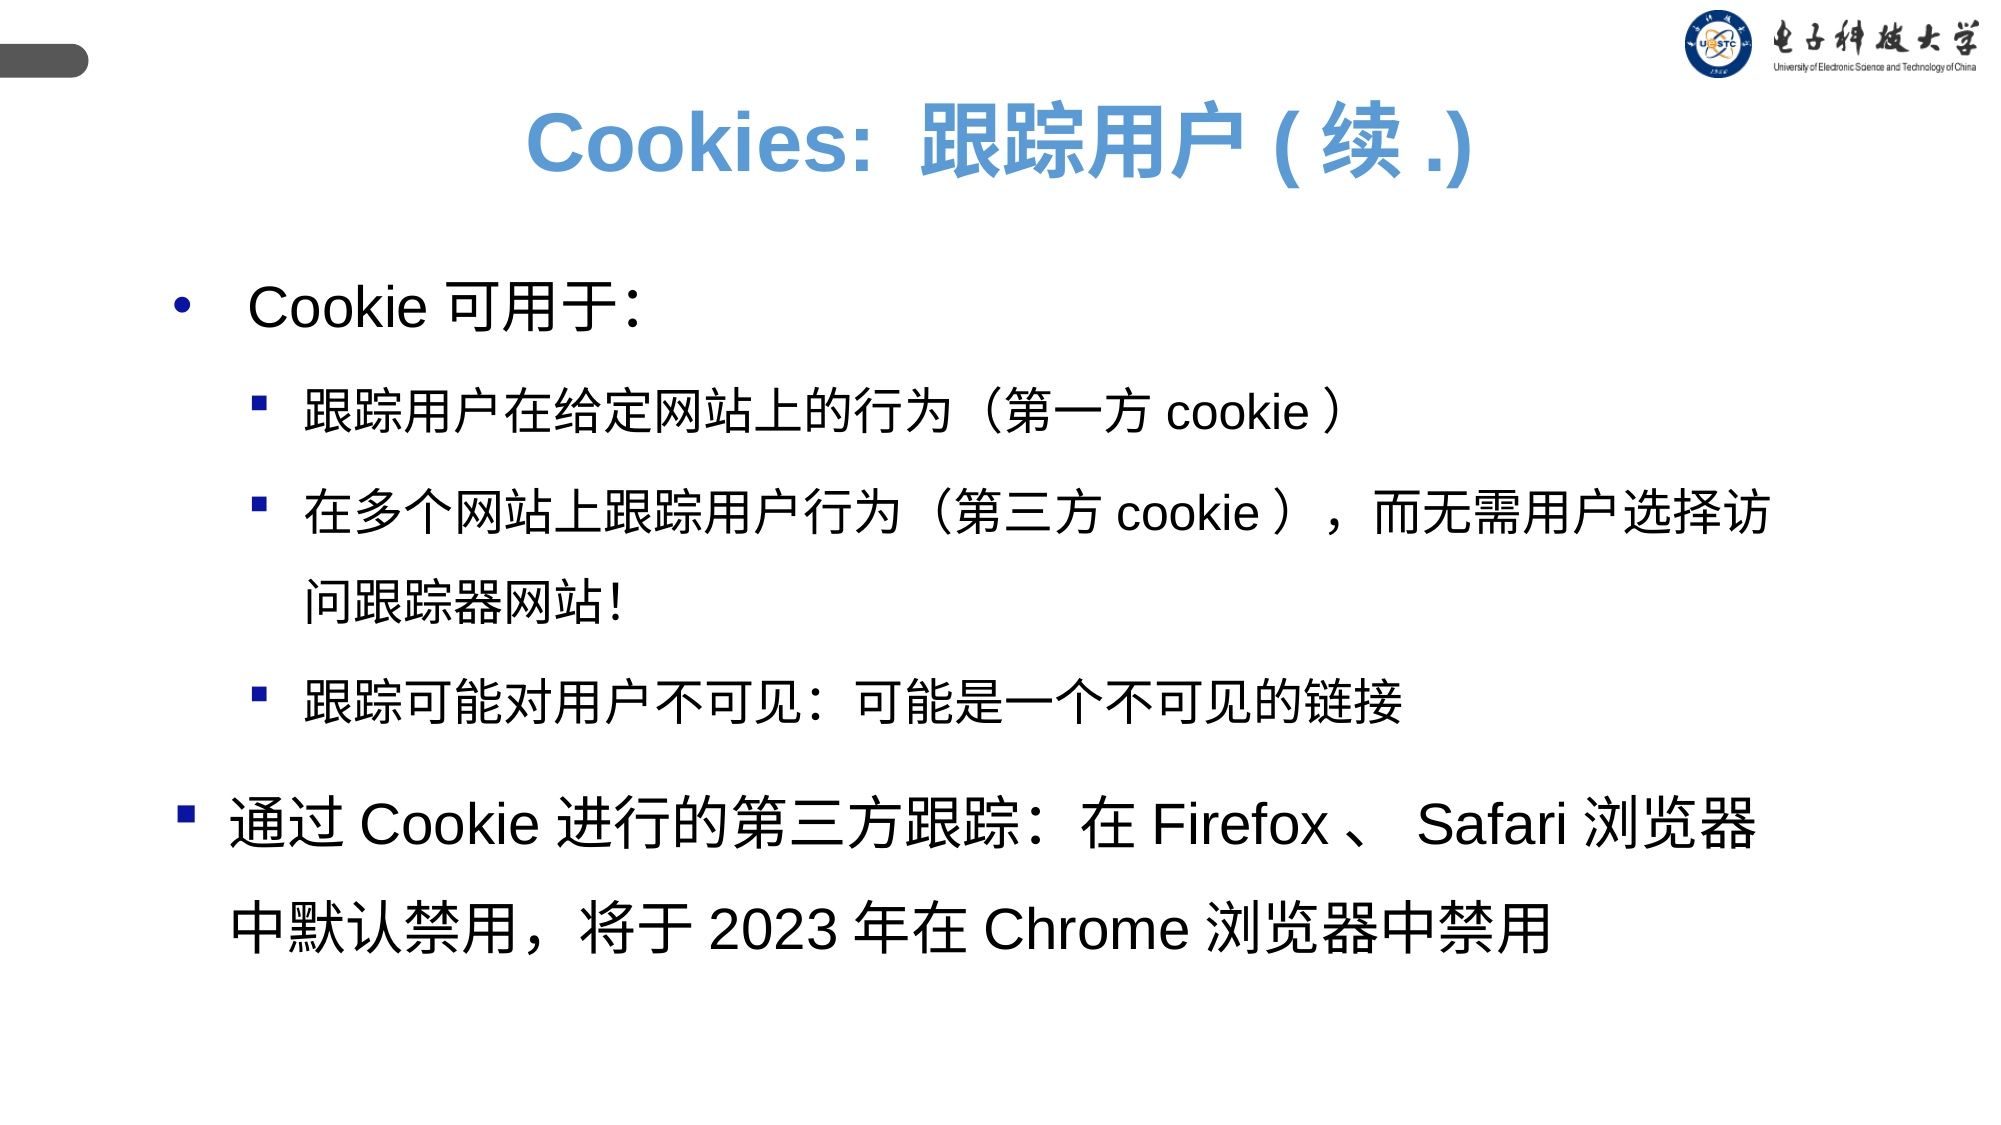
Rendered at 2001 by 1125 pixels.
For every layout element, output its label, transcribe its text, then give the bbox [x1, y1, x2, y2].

picture [1685, 10, 1979, 78]
text_box Cookies: 跟踪用户(续.) [510, 80, 1490, 196]
list Cookie可用于： 跟踪用户在给定网站上的行为（第一方cookie） 在多个网站上跟踪用户行为（第三方cookie），而无需用户选择访问跟踪器网站！ 跟踪可能对用户不可见：可能是一个不可见的链接 通过Cookie进行的第三方跟踪：在Firefox、Safari浏览器中默认禁用，将于2023年在Chrome浏览器中禁用 [100, 227, 1826, 1060]
